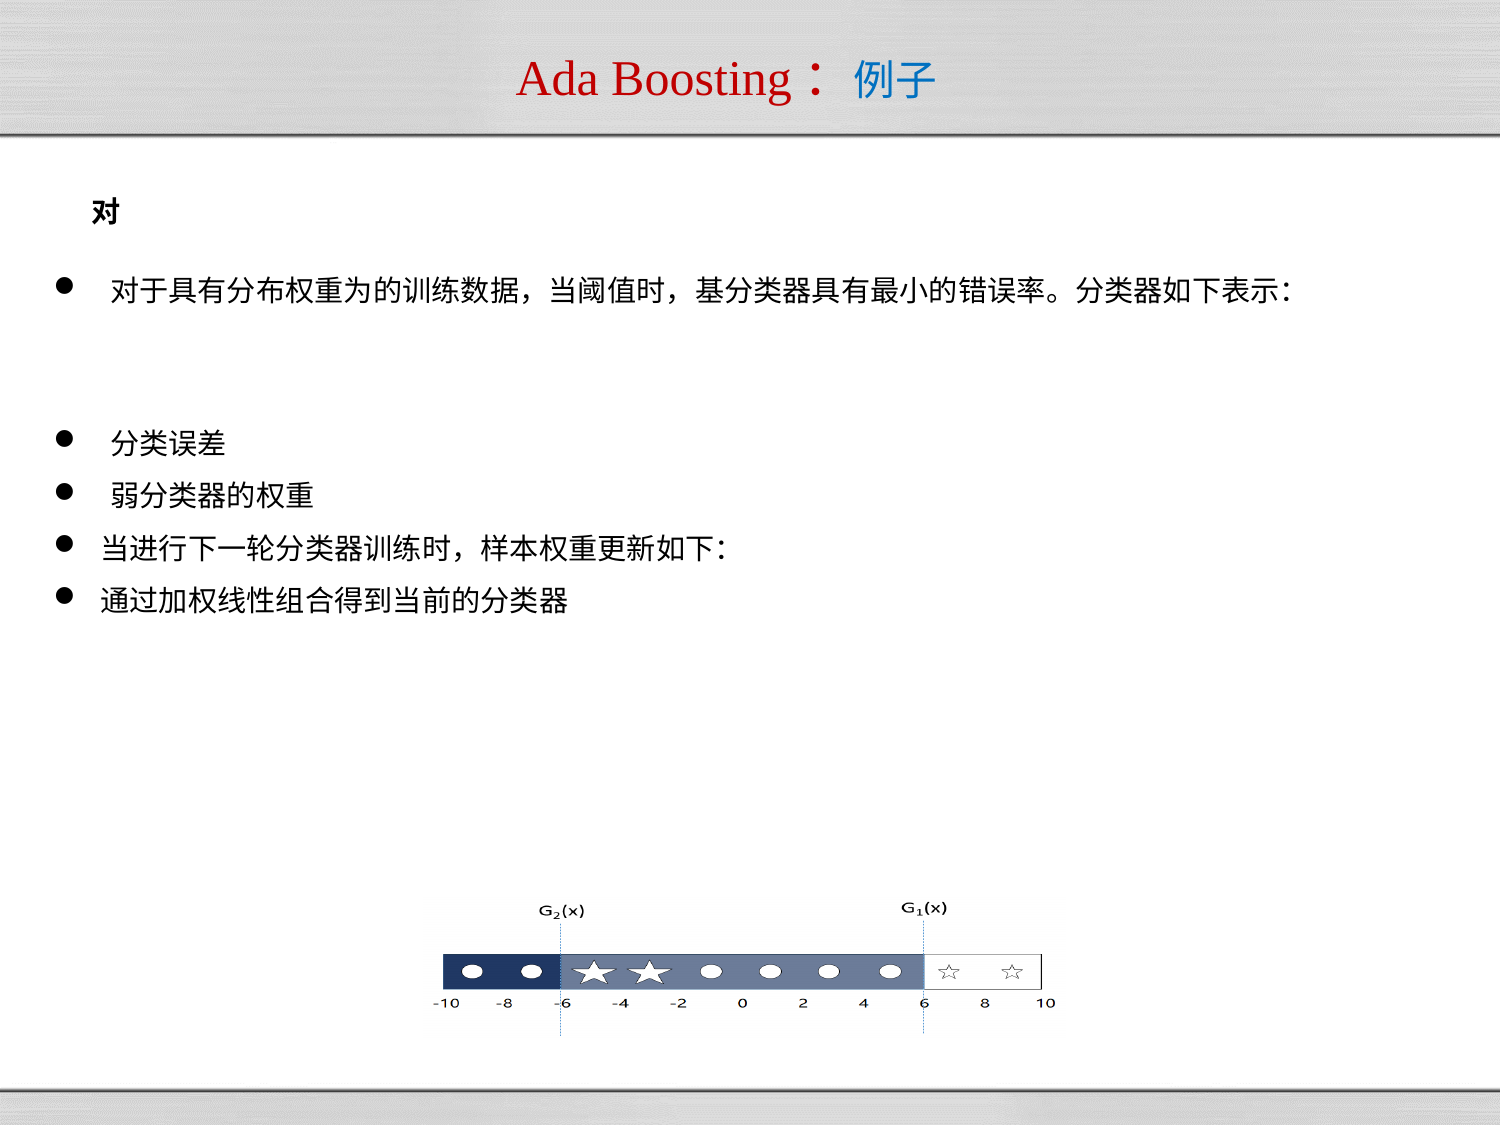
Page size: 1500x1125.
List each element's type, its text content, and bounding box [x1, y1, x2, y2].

title Ada Boosting：例子 [110, 17, 1343, 126]
picture [0, 0, 1500, 1125]
